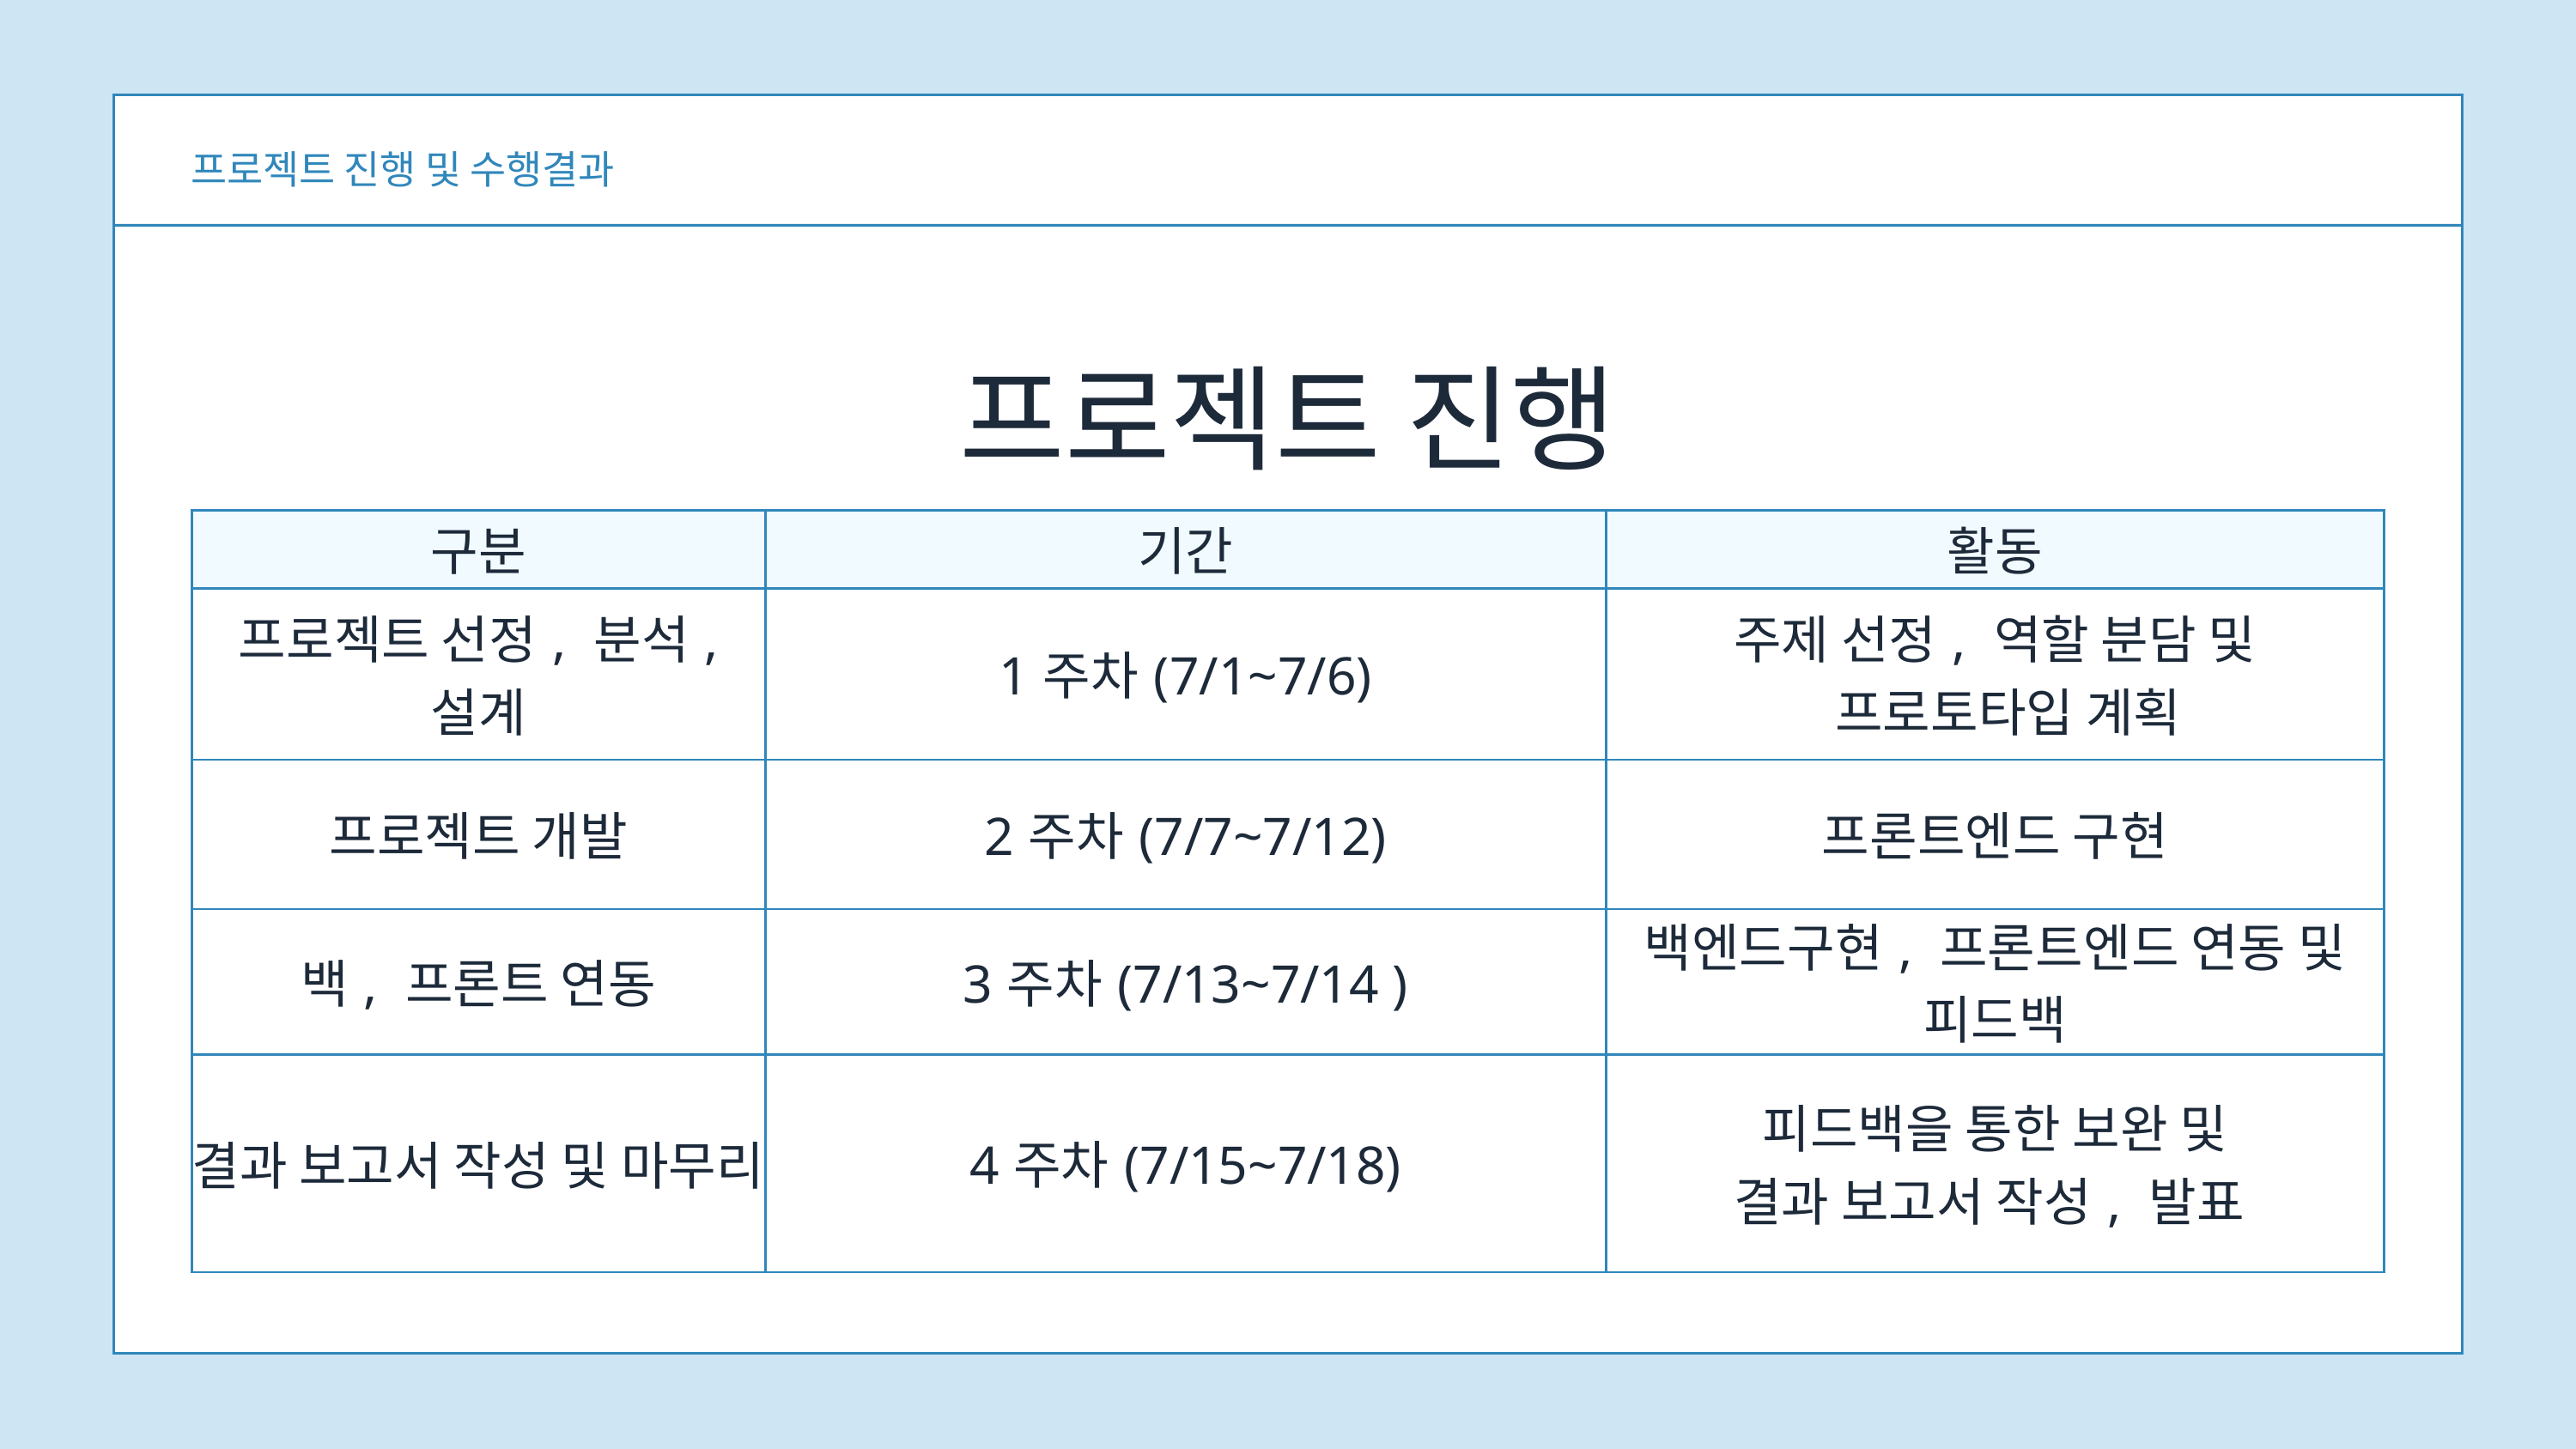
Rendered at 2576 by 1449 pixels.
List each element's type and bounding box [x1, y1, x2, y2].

text_box [113, 94, 2463, 1354]
